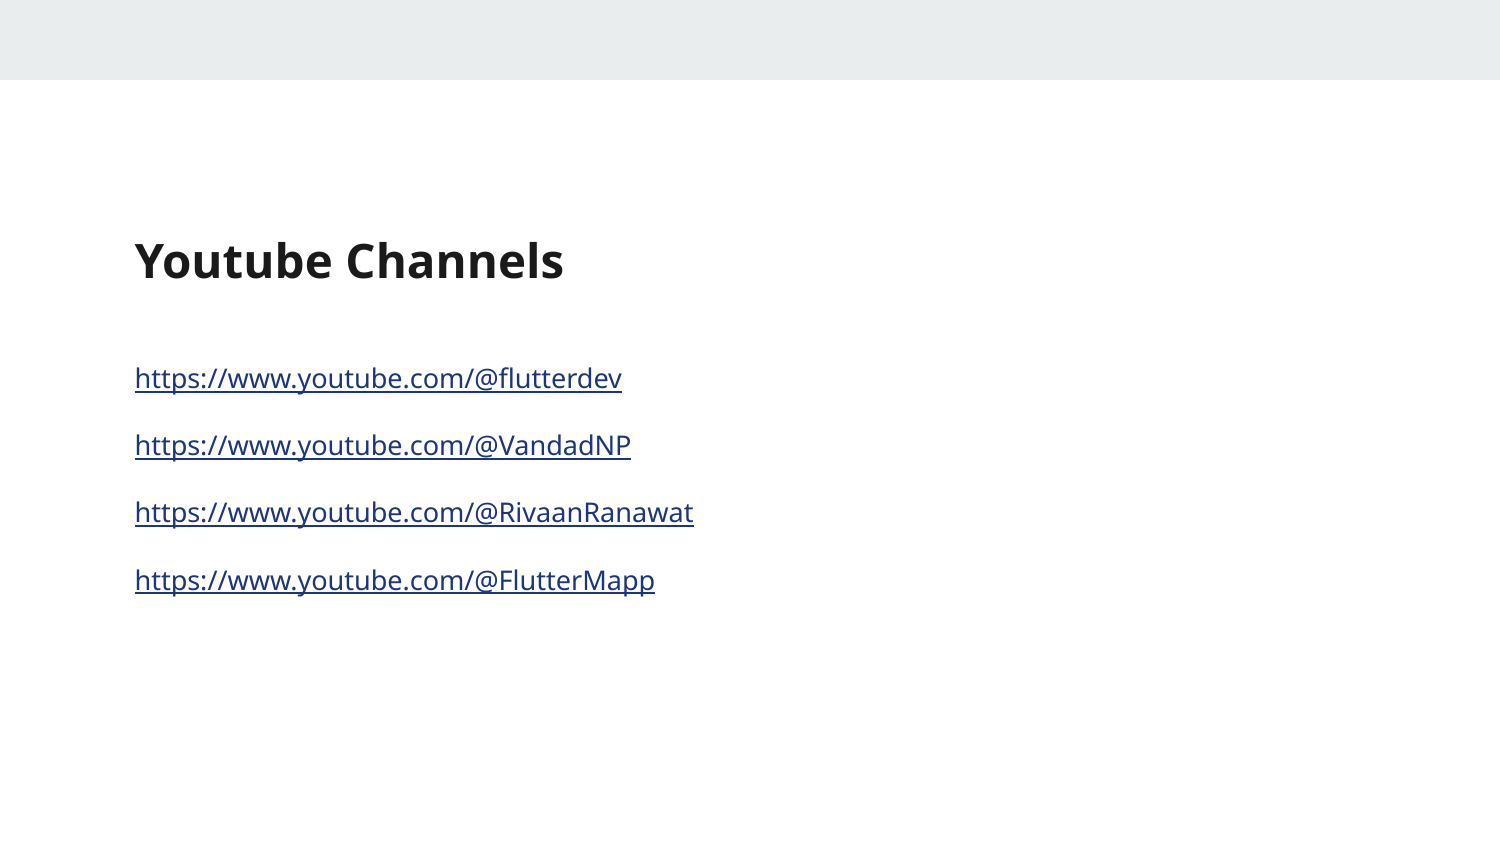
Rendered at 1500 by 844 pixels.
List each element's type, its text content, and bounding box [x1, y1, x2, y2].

title Youtube Channels [119, 216, 1381, 305]
list https://www.youtube.com/@flutterdev https://www.youtube.com/@VandadNP https://www.youtube.com/@RivaanRanawat https://www.youtube.com/@FlutterMapp [119, 341, 1381, 712]
